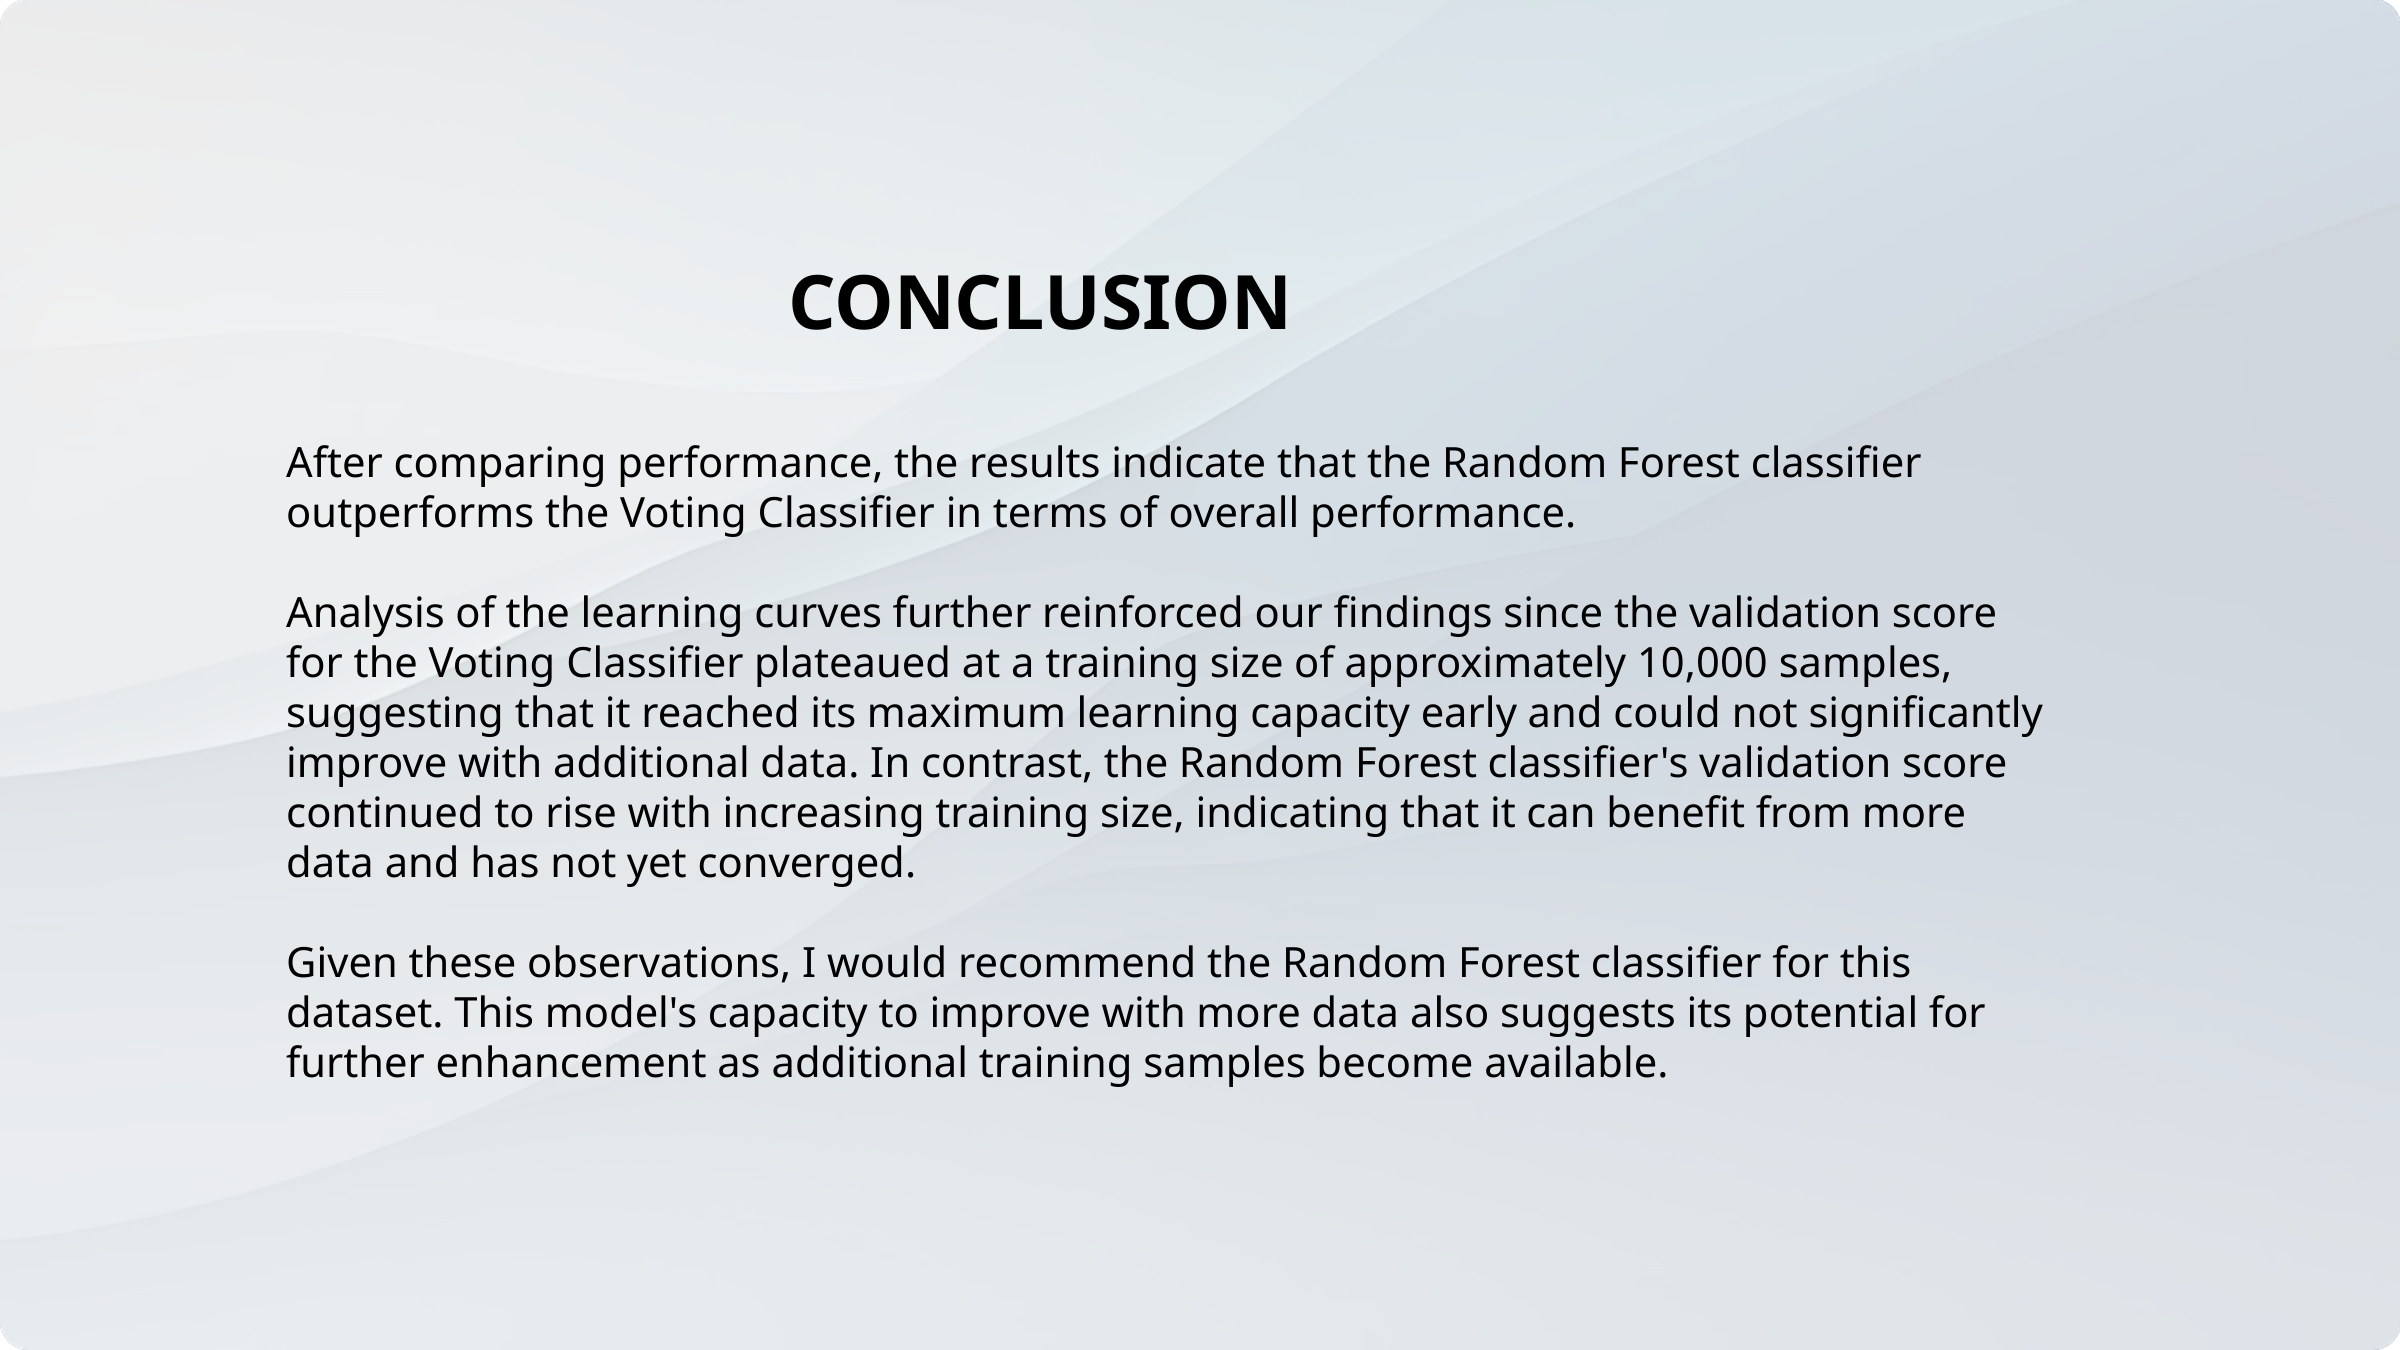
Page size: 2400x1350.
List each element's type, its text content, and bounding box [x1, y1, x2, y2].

text_box CONCLUSION [773, 247, 1762, 352]
text_box After comparing performance, the results indicate that the Random Forest classifier outperforms the Voting Classifier in terms of overall performance. Analysis of the learning curves further reinforced our findings since the validation score for the Voting Classifier plateaued at a training size of approximately 10,000 samples, suggesting that it reached its maximum learning capacity early and could not significantly improve with additional data. In contrast, the Random Forest classifier's validation score continued to rise with increasing training size, indicating that it can benefit from more data and has not yet converged. Given these observations, I would recommend the Random Forest classifier for this dataset. This model's capacity to improve with more data also suggests its potential for further enhancement as additional training samples become available. [271, 428, 2075, 1094]
picture [0, 0, 2400, 1350]
